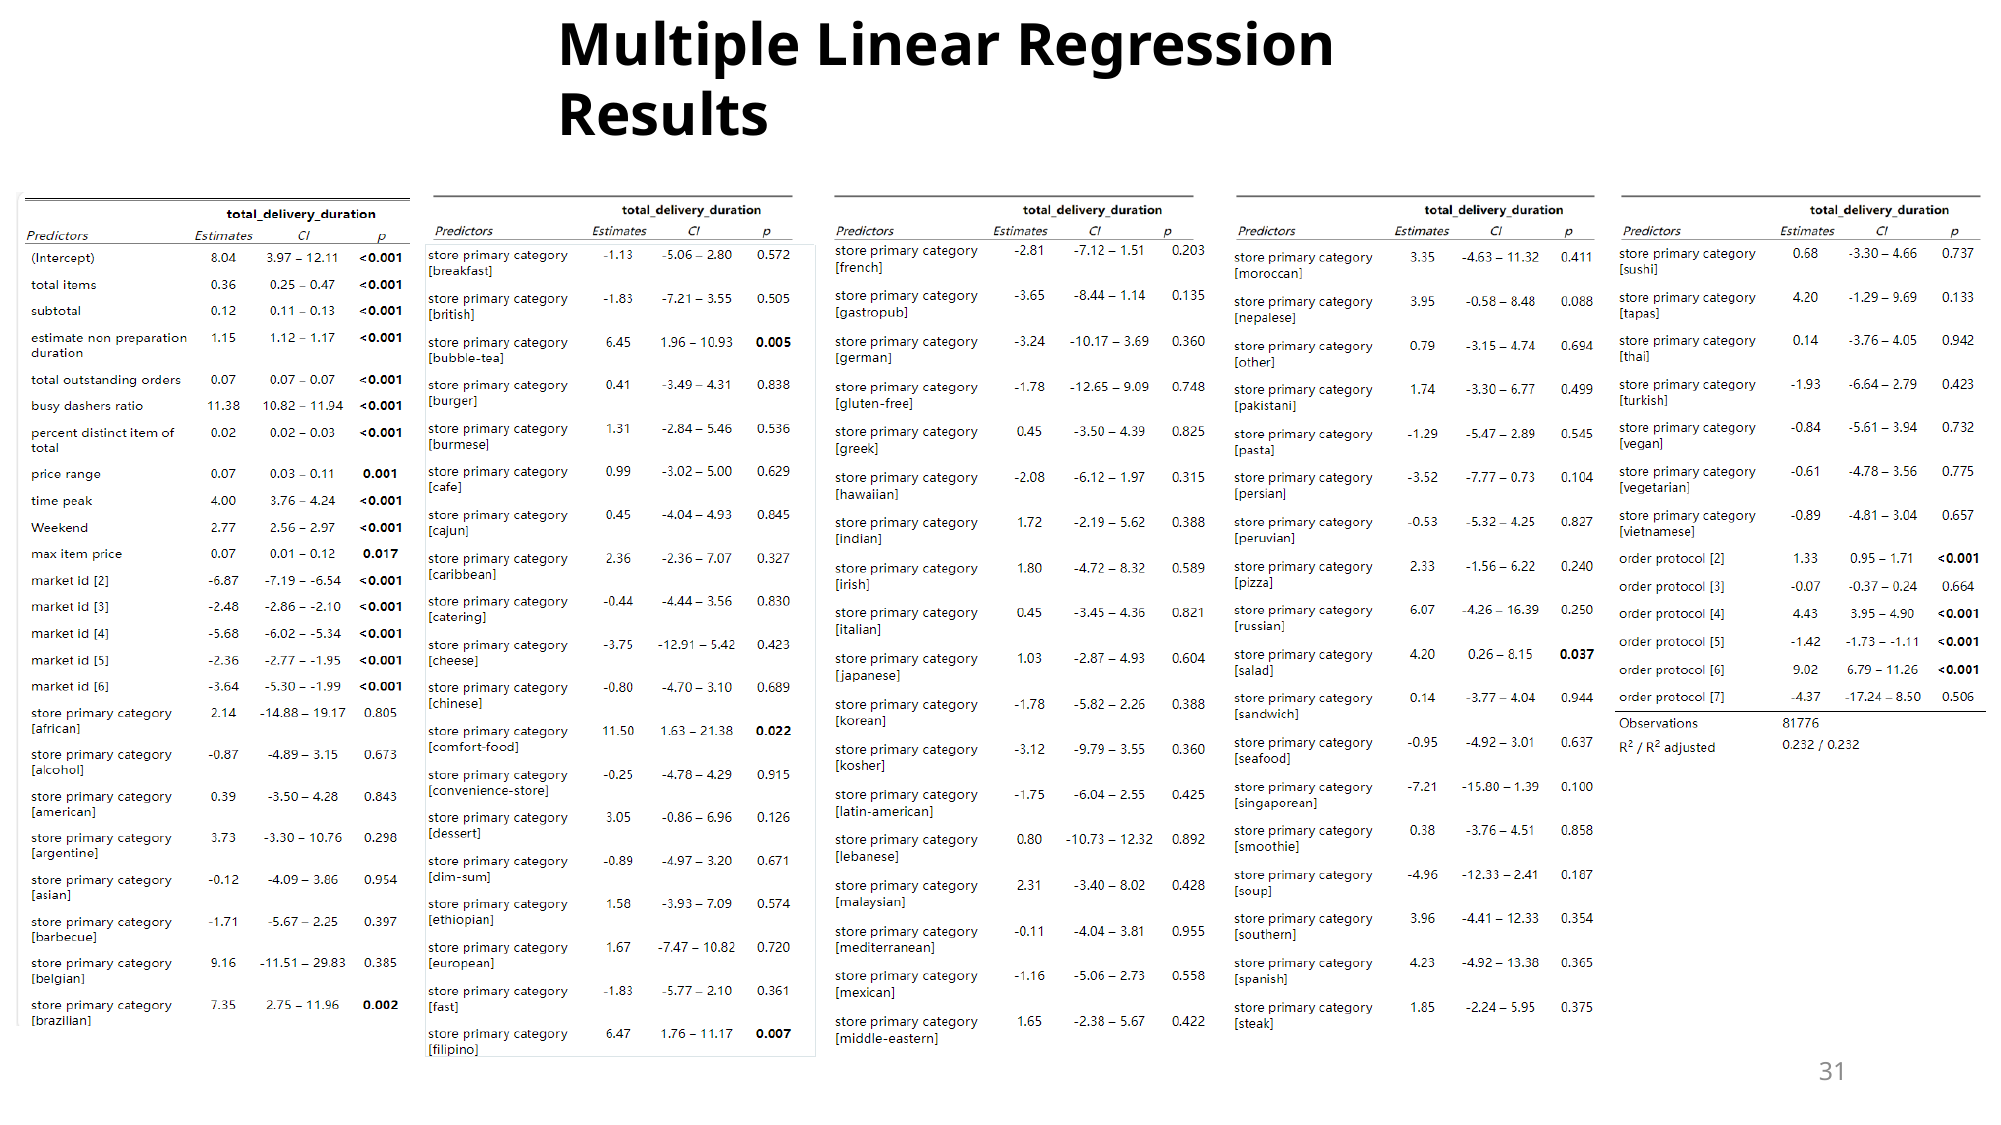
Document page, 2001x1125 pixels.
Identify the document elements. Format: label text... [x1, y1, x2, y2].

picture [1601, 187, 2000, 757]
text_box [814, 187, 1217, 1047]
slide_number 31 [1412, 1042, 1863, 1103]
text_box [413, 187, 816, 1057]
picture [16, 192, 413, 1026]
text_box Multiple Linear Regression Results [542, 0, 1458, 155]
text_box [1216, 187, 1614, 1031]
